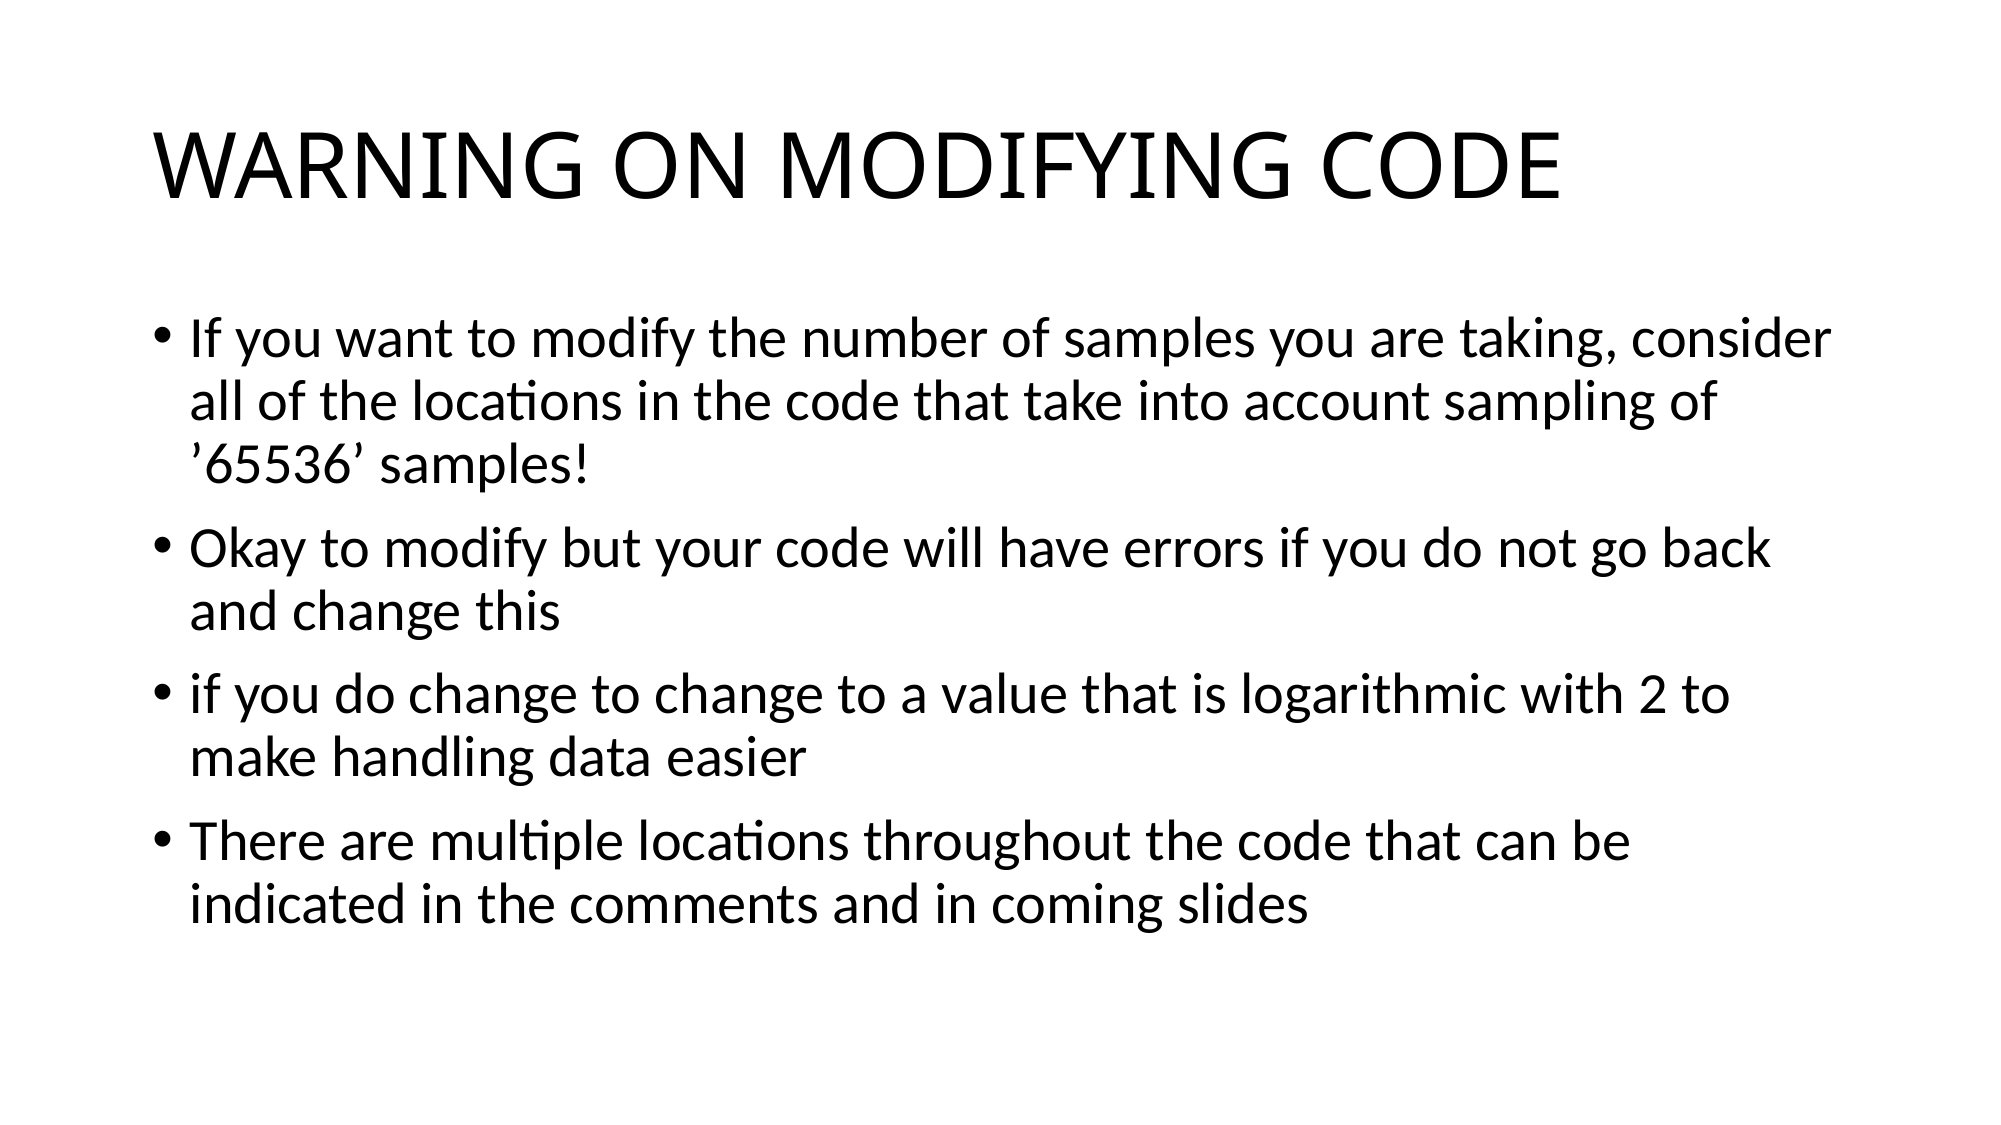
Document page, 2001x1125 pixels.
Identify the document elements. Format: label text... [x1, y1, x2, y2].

list If you want to modify the number of samples you are taking, consider all of the locations in the code that take into account sampling of ’65536’ samples! Okay to modify but your code will have errors if you do not go back and change this if you do change to change to a value that is logarithmic with 2 to make handling data easier There are multiple locations throughout the code that can be indicated in the comments and in coming slides [137, 299, 1863, 1014]
title WARNING ON MODIFYING CODE [137, 59, 1863, 278]
